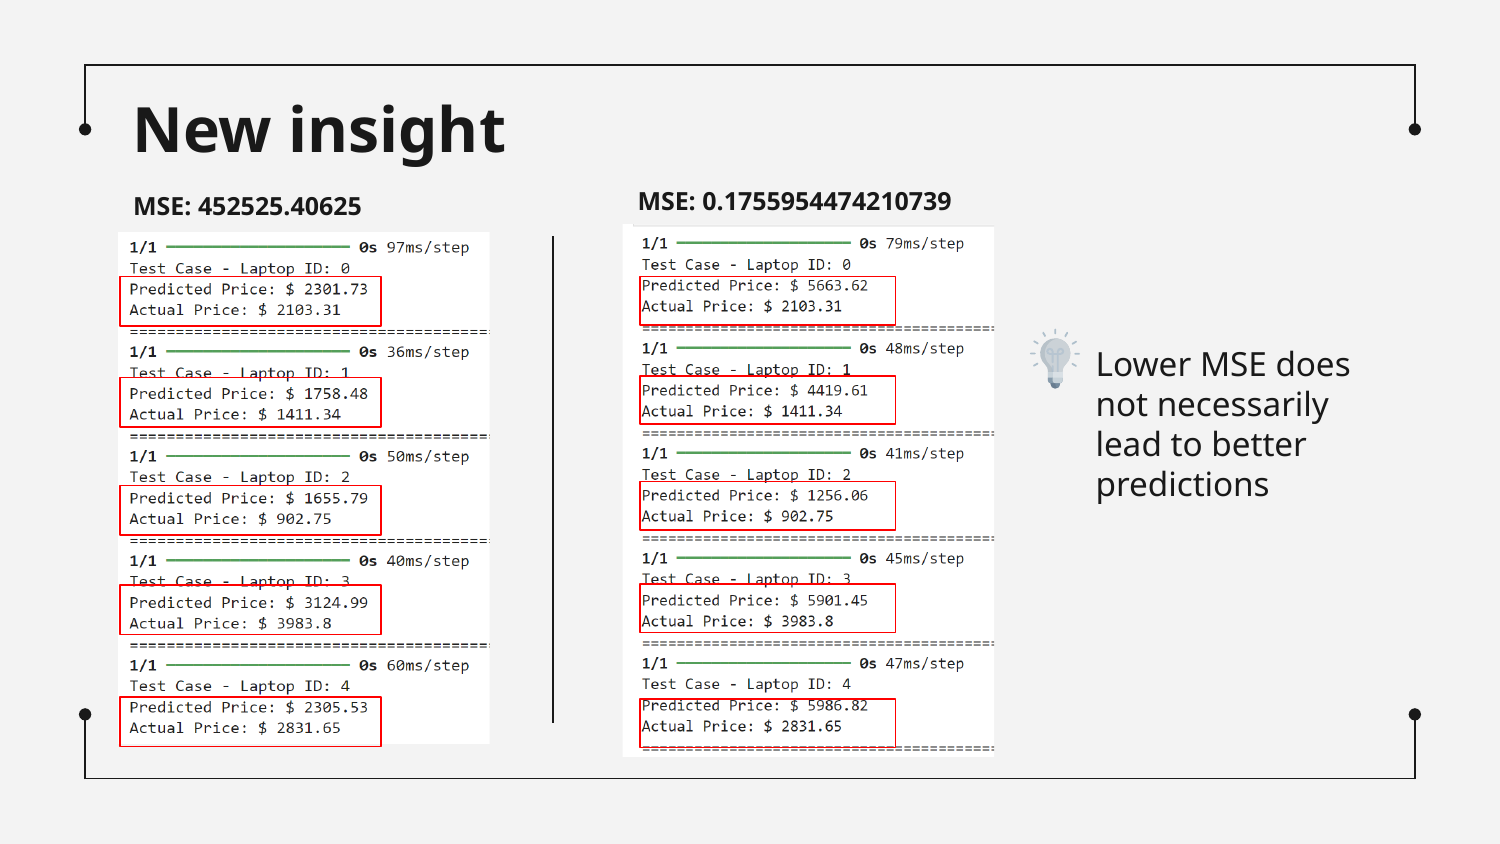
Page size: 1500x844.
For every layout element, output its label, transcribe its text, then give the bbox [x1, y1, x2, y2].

picture [117, 232, 490, 744]
text_box MSE: 452525.40625 [118, 175, 469, 225]
title New insight [117, 74, 1383, 169]
picture [622, 224, 995, 757]
text_box MSE: 0.1755954474210739 [622, 170, 973, 220]
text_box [1029, 328, 1081, 389]
text_box Lower MSE does not necessarily lead to better predictions [1080, 328, 1384, 535]
